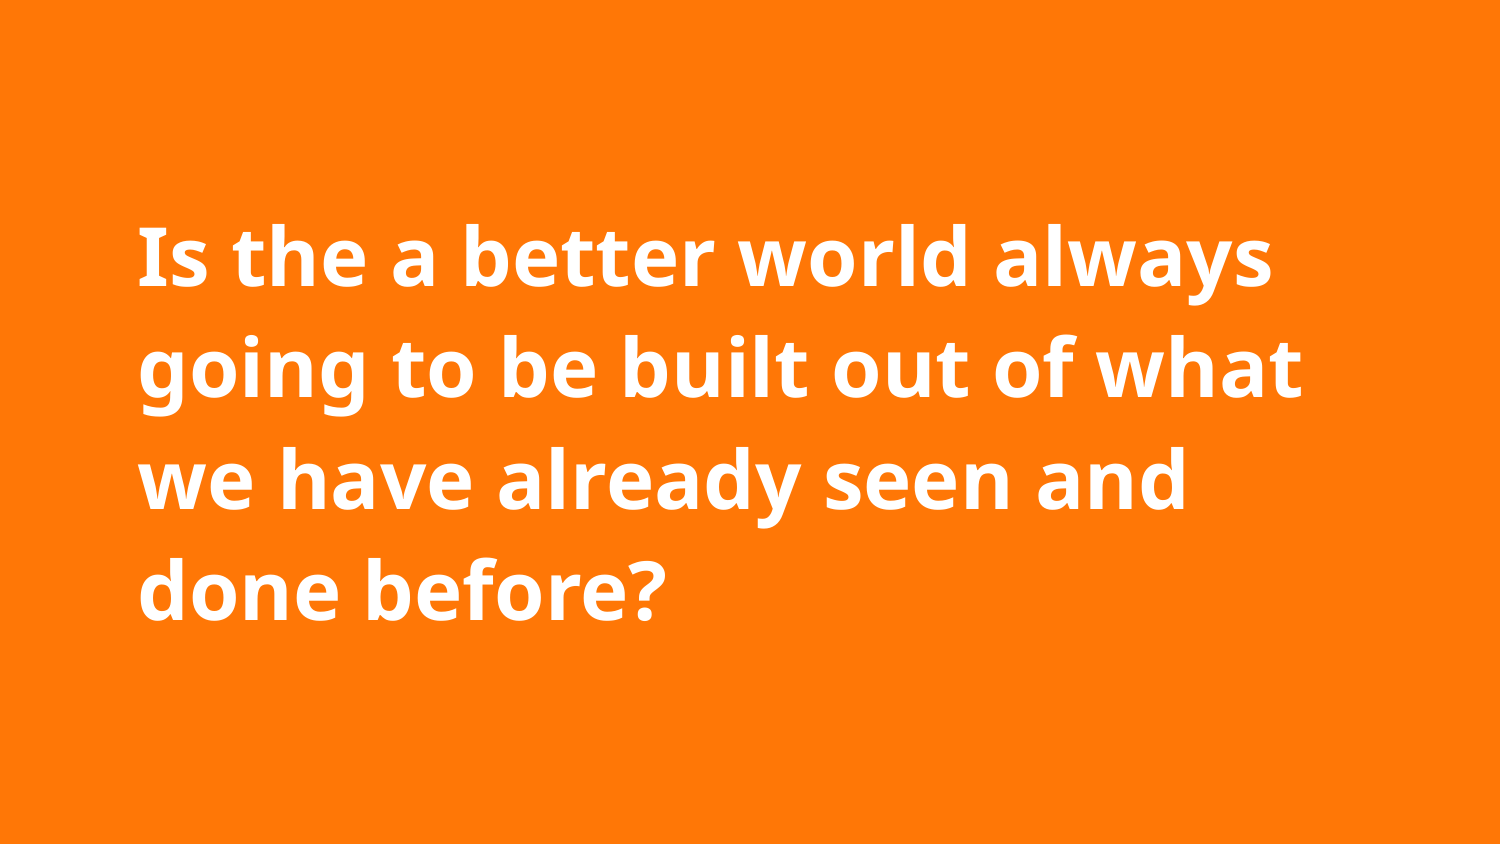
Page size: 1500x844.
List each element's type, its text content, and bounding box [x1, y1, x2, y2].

text_box Is the a better world always going to be built out of what we have already seen and done before? [122, 190, 1377, 654]
